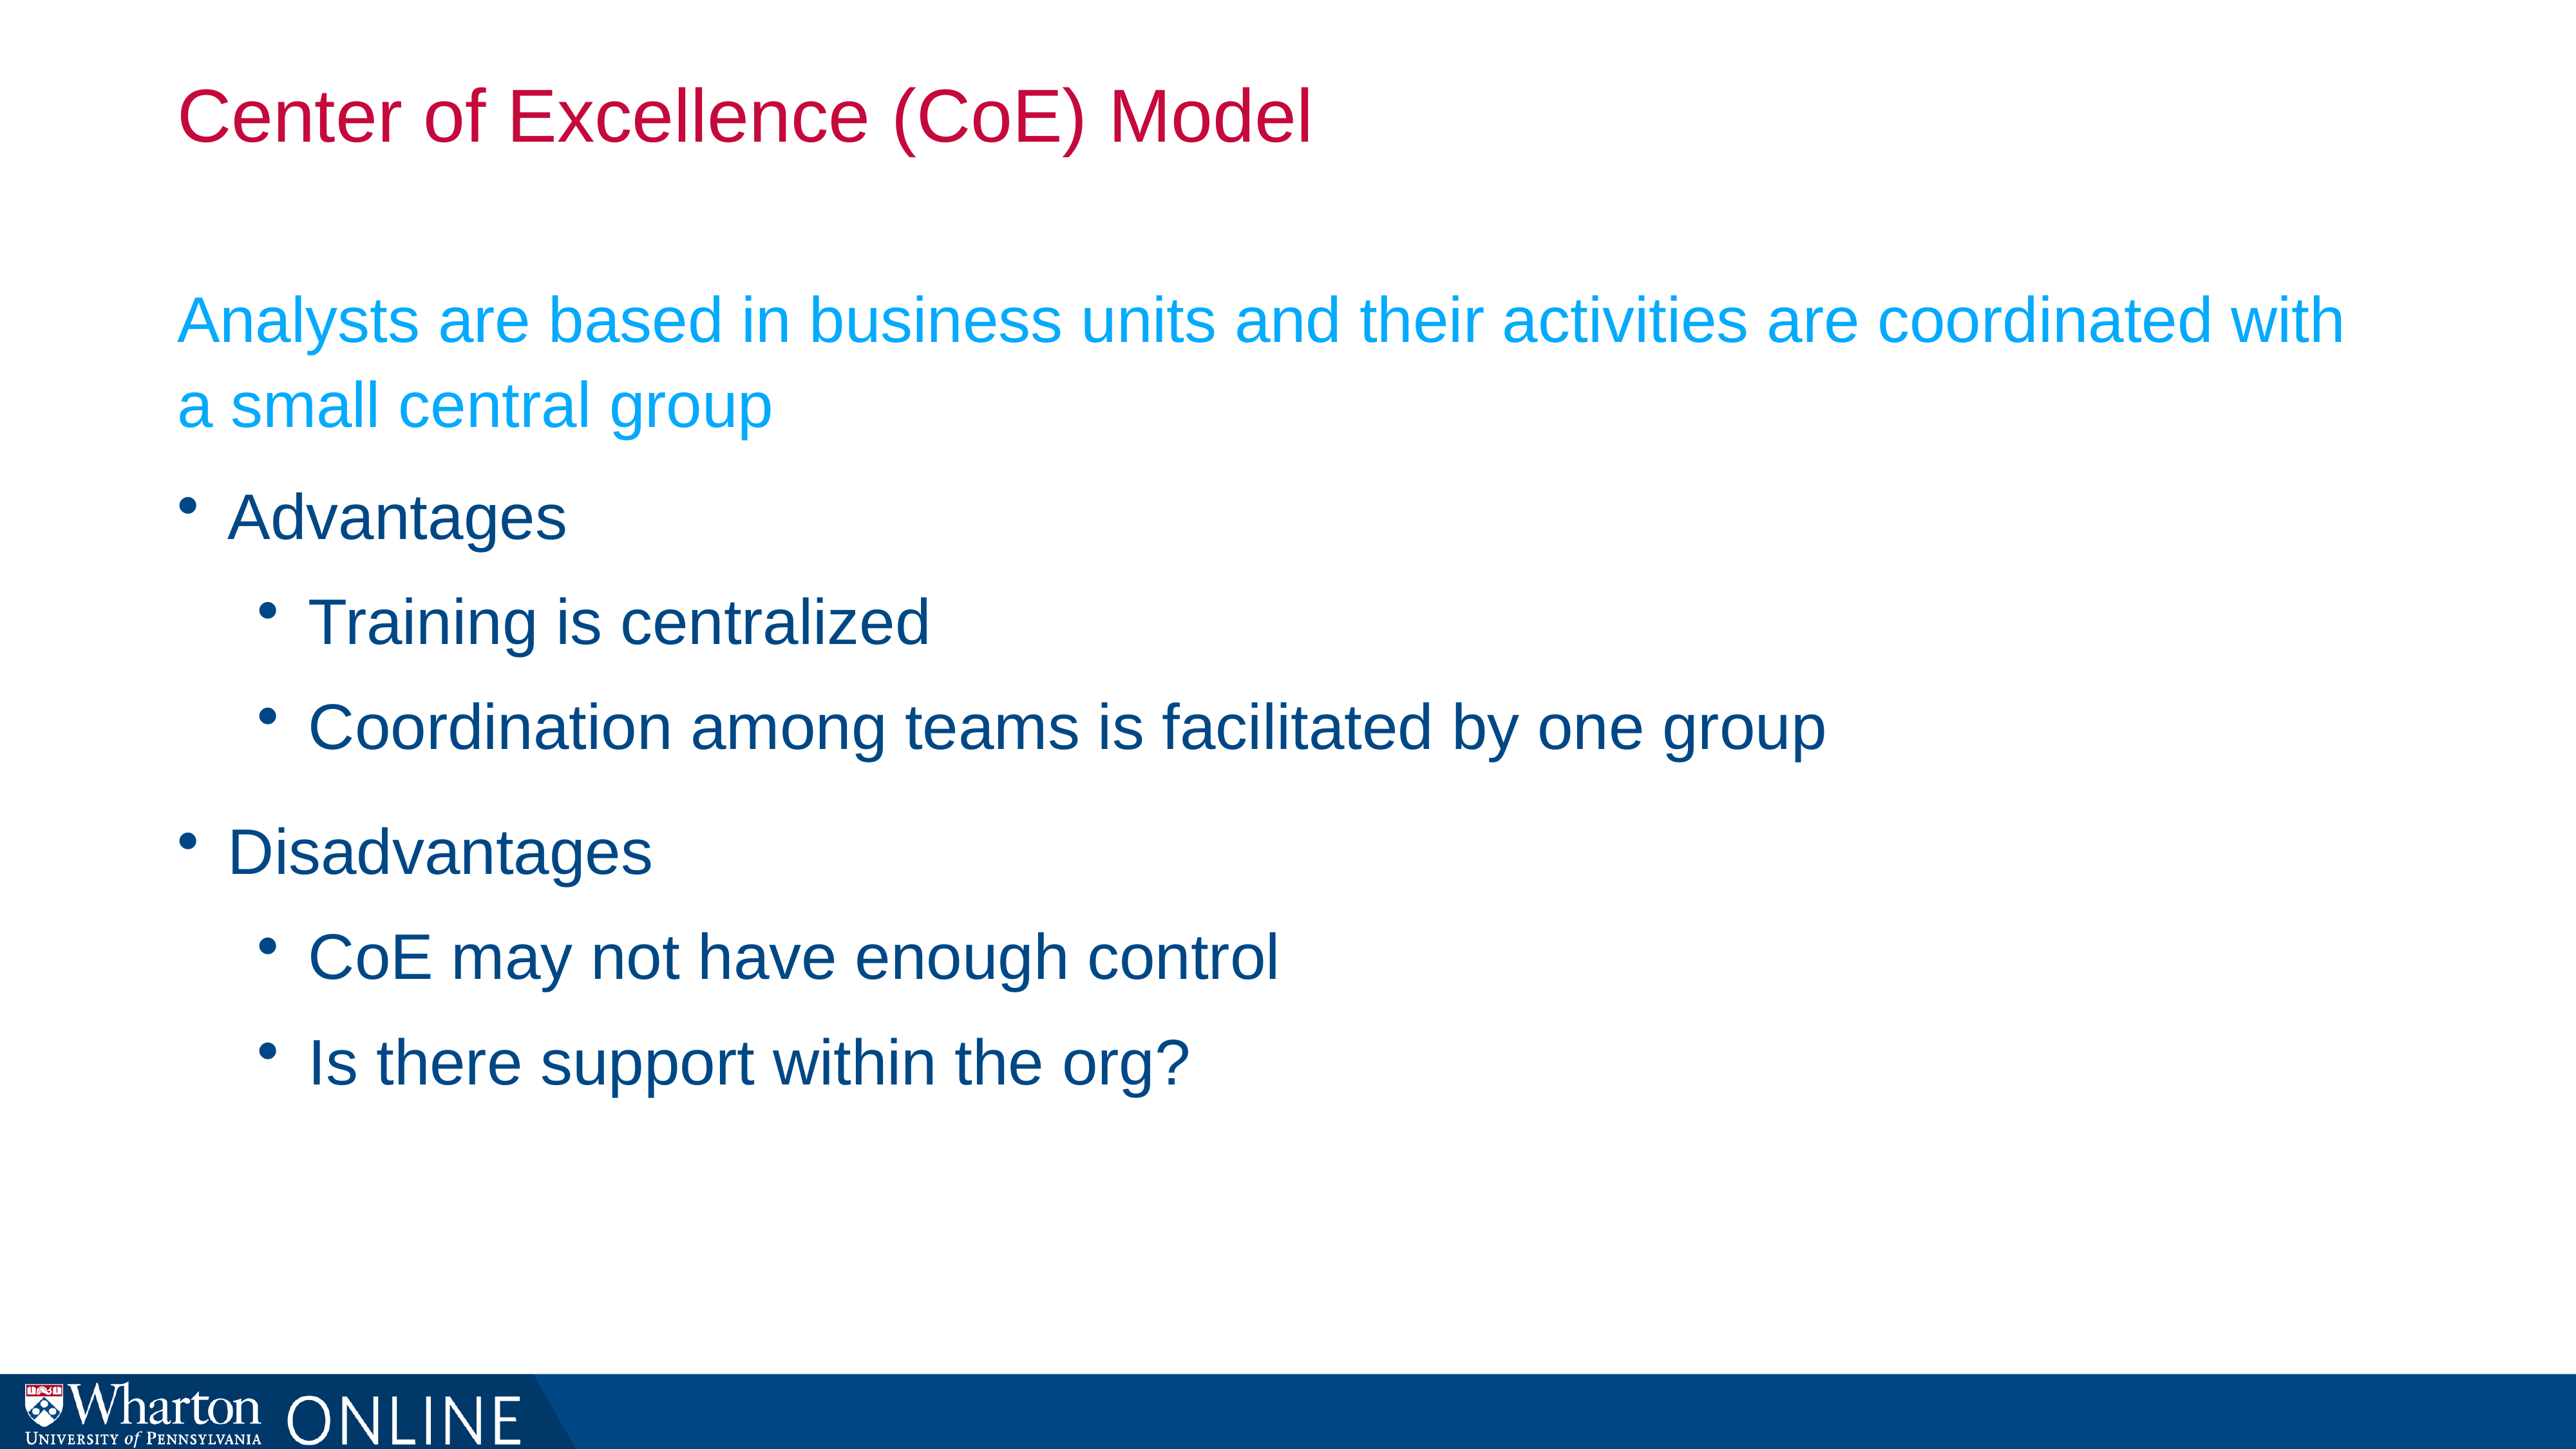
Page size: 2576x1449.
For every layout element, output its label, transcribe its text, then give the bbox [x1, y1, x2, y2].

title Center of Excellence (CoE) Model [176, 77, 2400, 179]
text_box Analysts are based in business units and their activities are coordinated with a small central group [176, 270, 2399, 460]
picture [25, 1381, 520, 1448]
text_box Advantages Training is centralized Coordination among teams is facilitated by one group Disadvantages CoE may not have enough control Is there support within the org? [176, 467, 2399, 1336]
